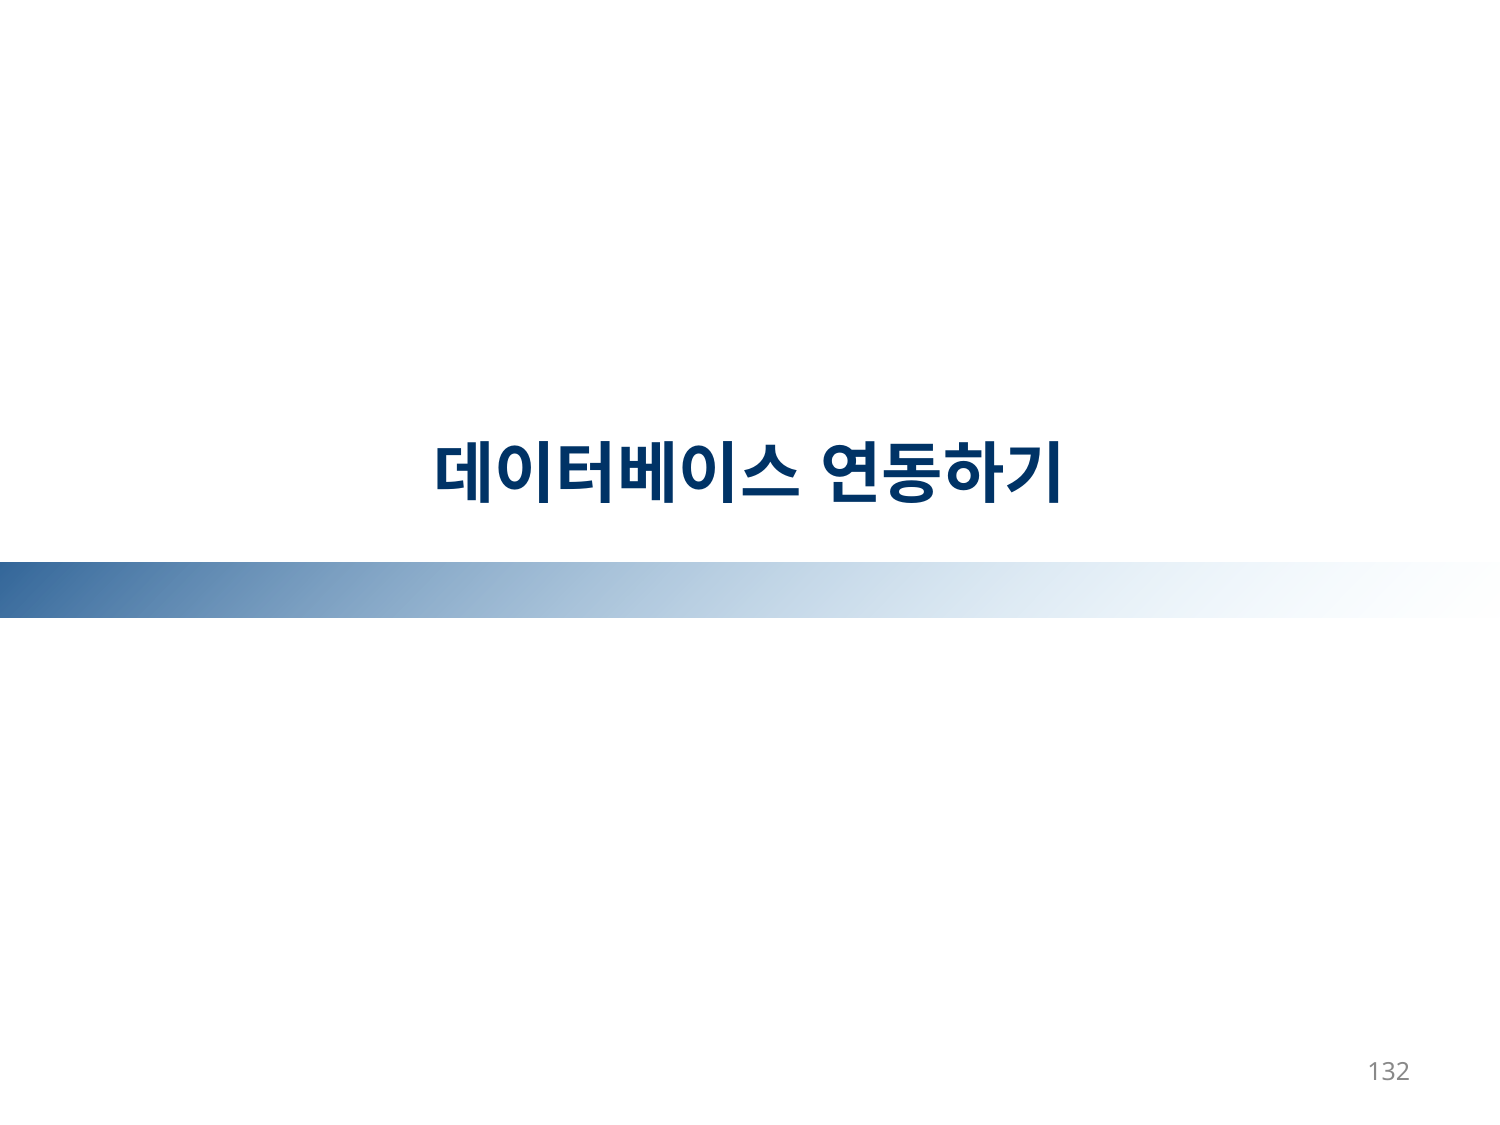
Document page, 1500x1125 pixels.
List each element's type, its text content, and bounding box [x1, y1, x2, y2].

slide_number 132 [1074, 1042, 1425, 1103]
title 데이터베이스 연동하기 [112, 350, 1388, 592]
